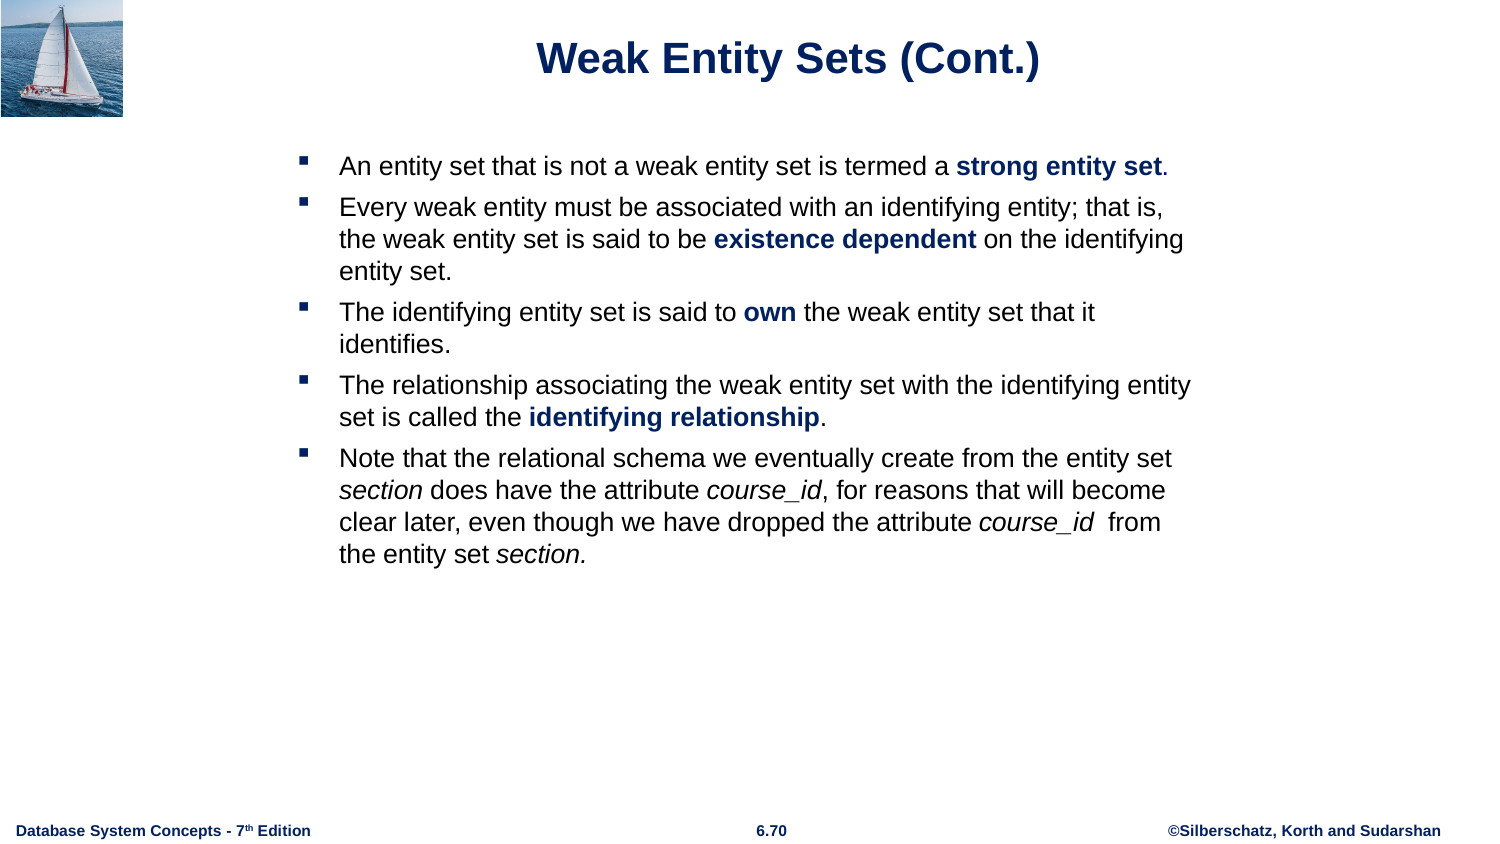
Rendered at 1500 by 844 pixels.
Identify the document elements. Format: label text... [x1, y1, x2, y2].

title Weak Entity Sets (Cont.) [125, 14, 1452, 90]
picture [0, 0, 123, 117]
list An entity set that is not a weak entity set is termed a strong entity set. Every weak entity must be associated with an identifying entity; that is, the weak entity set is said to be existence dependent on the identifying entity set. The identifying entity set is said to own the weak entity set that it identifies. The relationship associating the weak entity set with the identifying entity set is called the identifying relationship. Note that the relational schema we eventually create from the entity set section does have the attribute course_id, for reasons that will become clear later, even though we have dropped the attribute course_id from the entity set section. [282, 141, 1209, 711]
